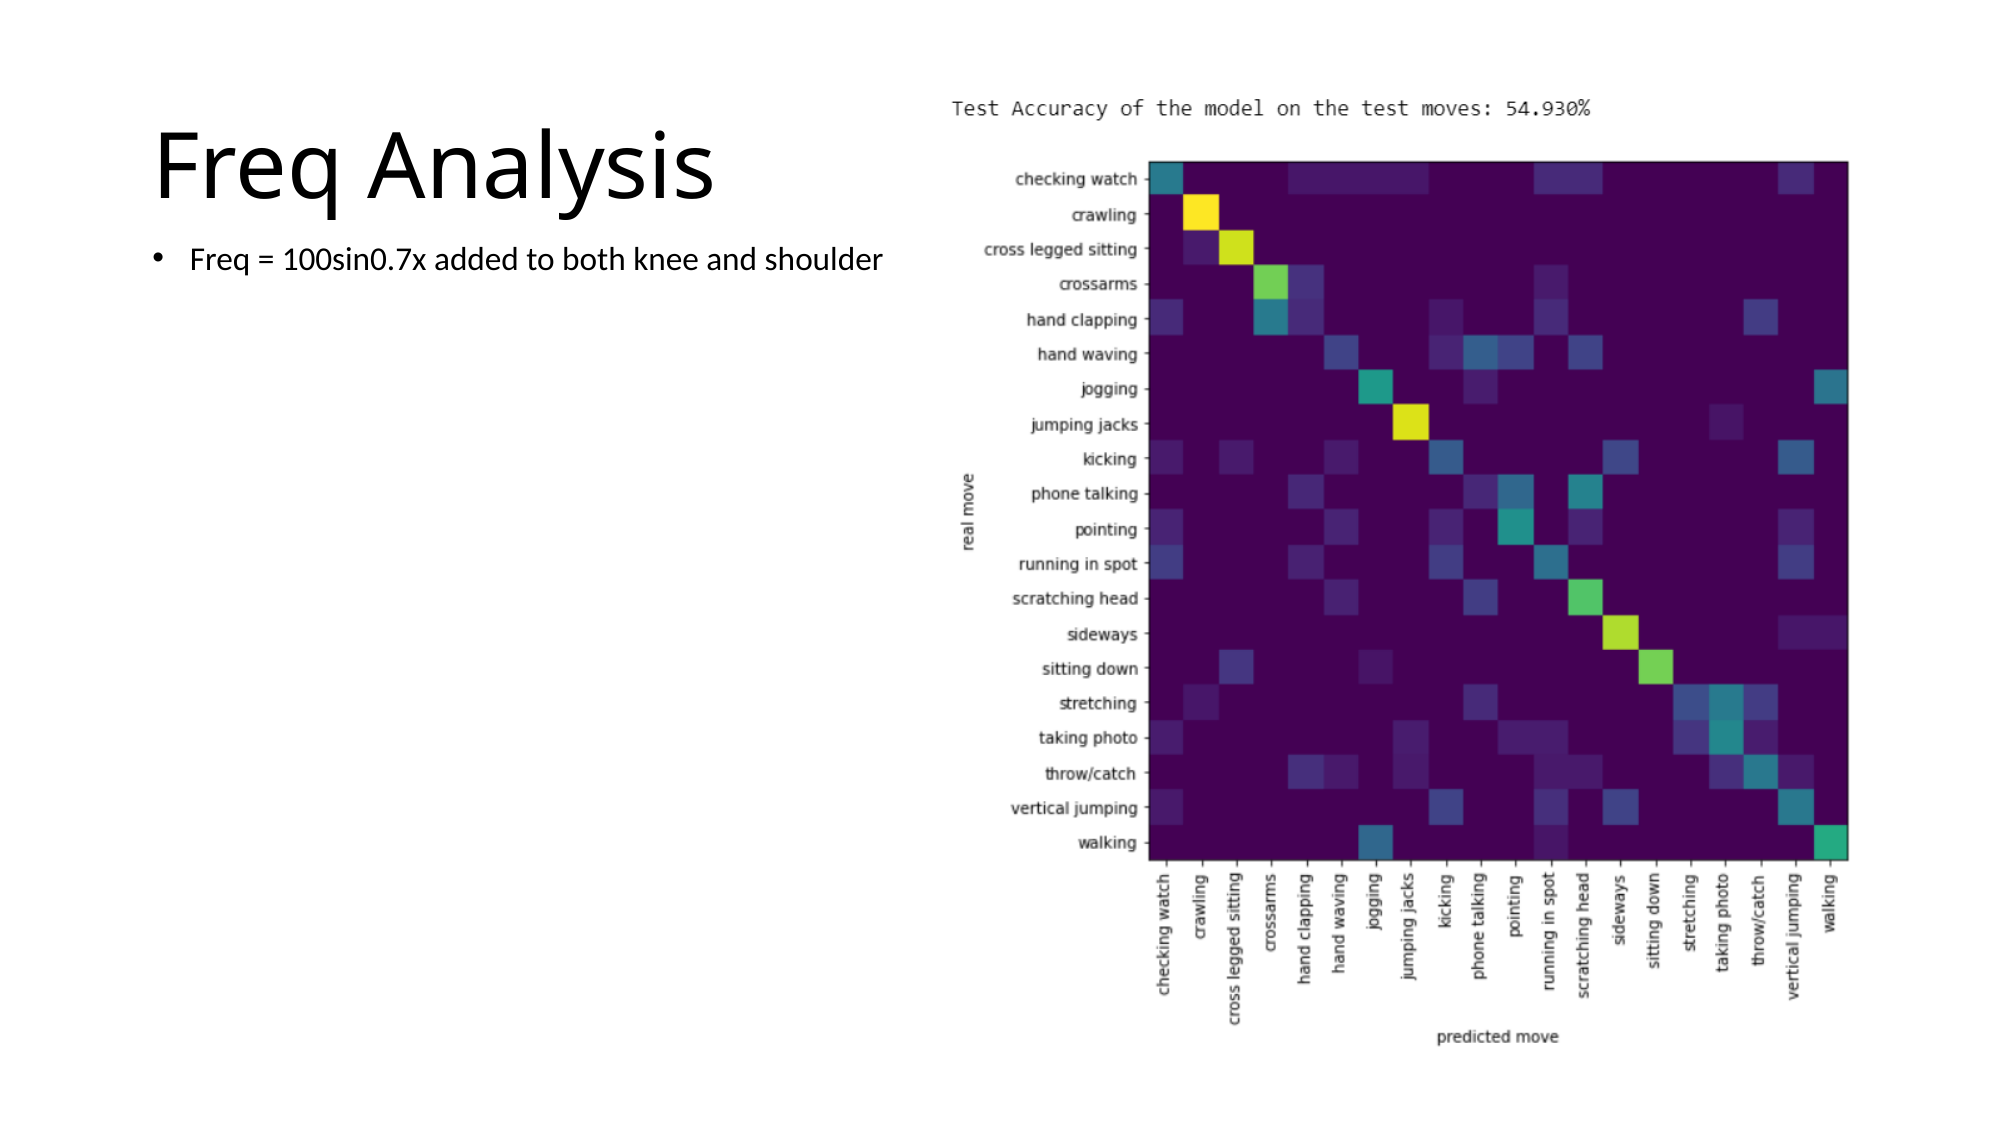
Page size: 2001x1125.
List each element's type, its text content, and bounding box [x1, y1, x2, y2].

picture [939, 93, 1863, 1053]
title Freq Analysis [137, 59, 1863, 234]
list Freq = 100sin0.7x added to both knee and shoulder [137, 234, 1863, 1066]
